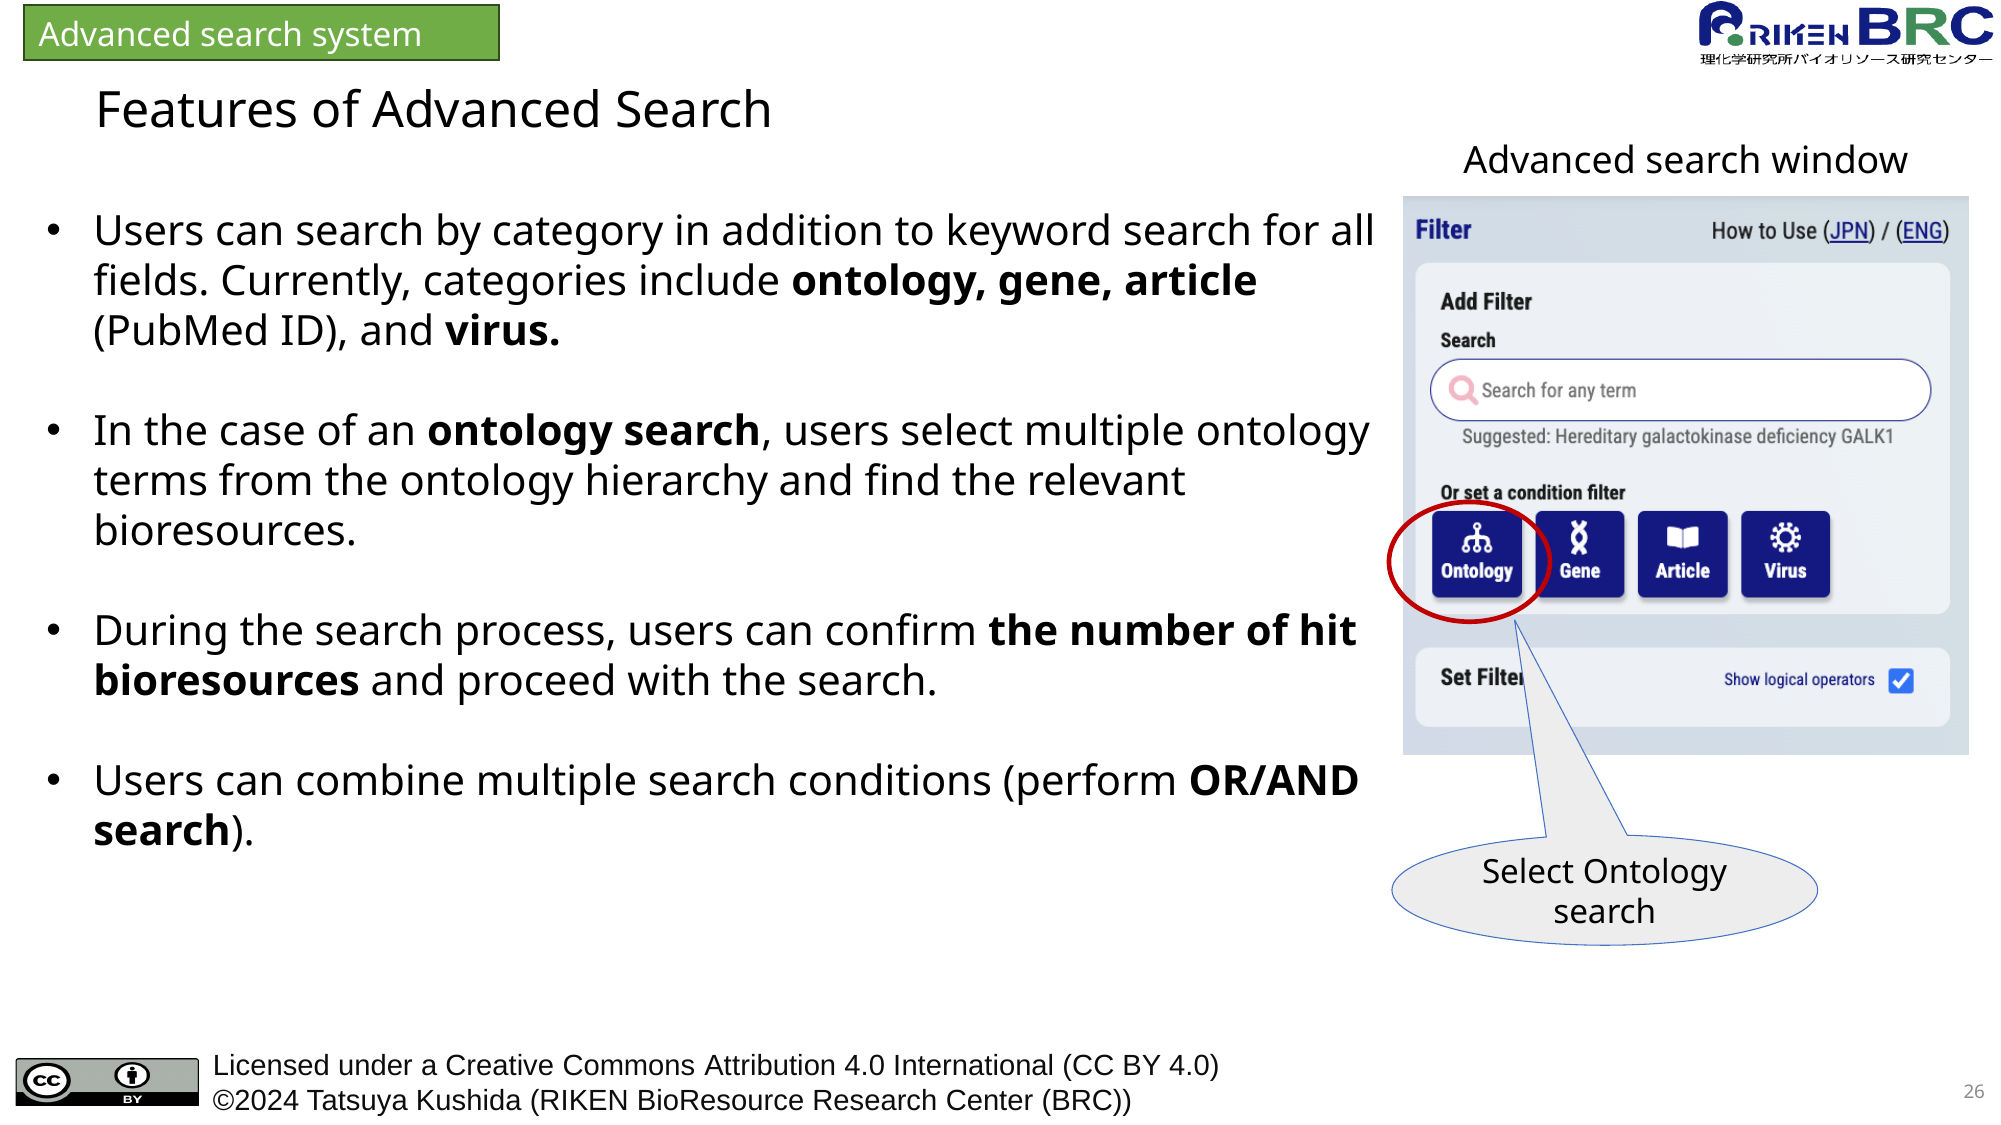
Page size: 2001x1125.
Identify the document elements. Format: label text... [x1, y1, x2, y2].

text_box Select Ontology search [1391, 755, 1819, 946]
text_box Features of Advanced Search [80, 70, 1862, 145]
text_box Advanced search window [1448, 128, 1924, 188]
text_box Advanced search system [23, 4, 500, 61]
picture [15, 1058, 199, 1106]
text_box [1387, 526, 1403, 598]
text_box Users can search by category in addition to keyword search for all fields. Currently, categories include ontology, gene, article (PubMed ID), and virus. In the case of an ontology search, users select multiple ontology terms from the ontology hierarchy and find the relevant bioresources. During the search process, users can confirm the number of hit bioresources and proceed with the search. Users can combine multiple search conditions (perform OR/AND search). [31, 196, 1398, 862]
slide_number 26 [1550, 1062, 2000, 1122]
picture [1689, 0, 2000, 65]
picture [1403, 196, 1969, 755]
